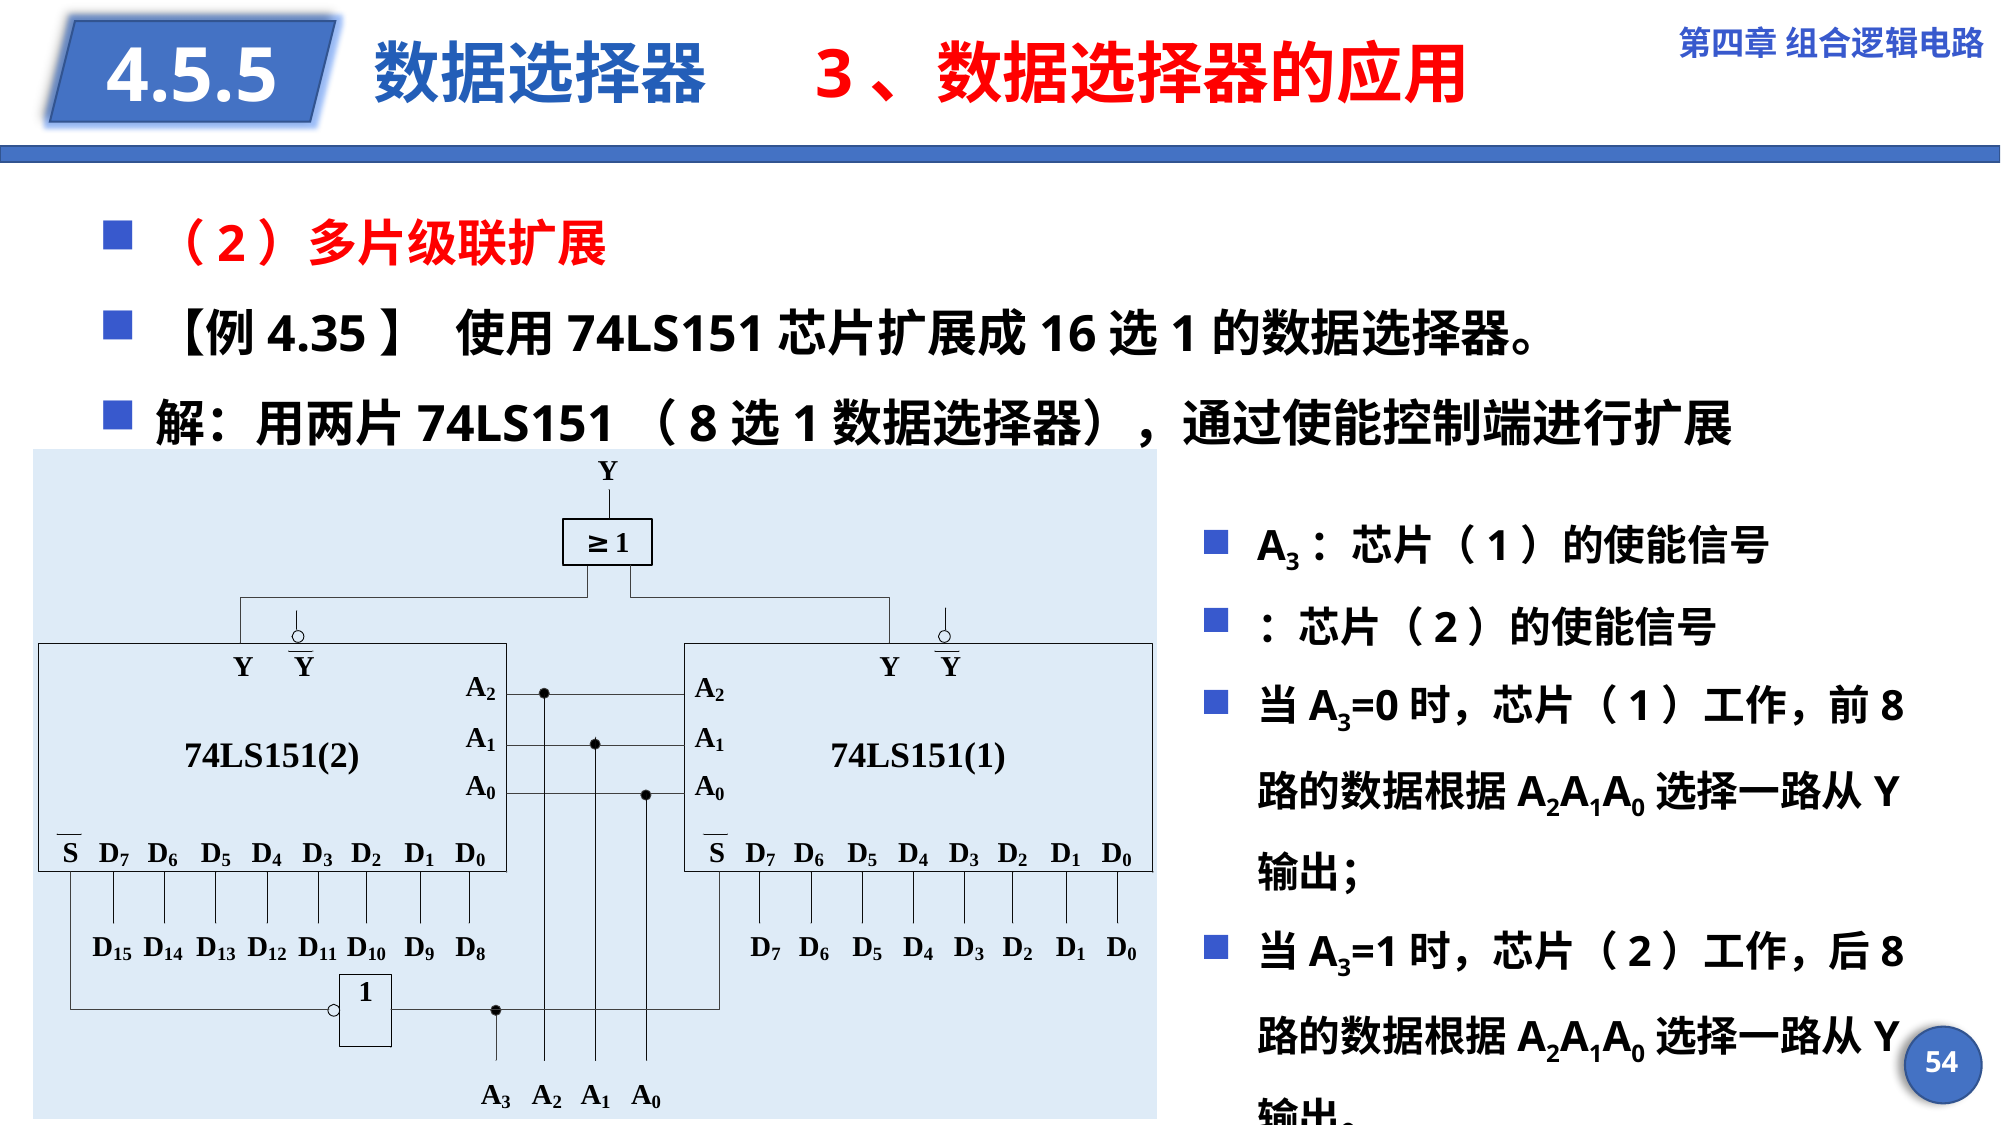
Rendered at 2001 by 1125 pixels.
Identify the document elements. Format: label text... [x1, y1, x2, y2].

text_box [32, 449, 1158, 1120]
text_box （2）多片级联扩展 【例4.35】 使用74LS151芯片扩展成16选1的数据选择器。 解：用两片74LS151（8选1数据选择器），通过使能控制端进行扩展 [84, 173, 1915, 459]
title 数据选择器 3、数据选择器的应用 [358, 16, 1576, 137]
text_box 4.5.5 [48, 20, 337, 123]
footer 第四章 组合逻辑电路 [1654, 0, 2000, 84]
slide_number 54 [1895, 1033, 1989, 1094]
